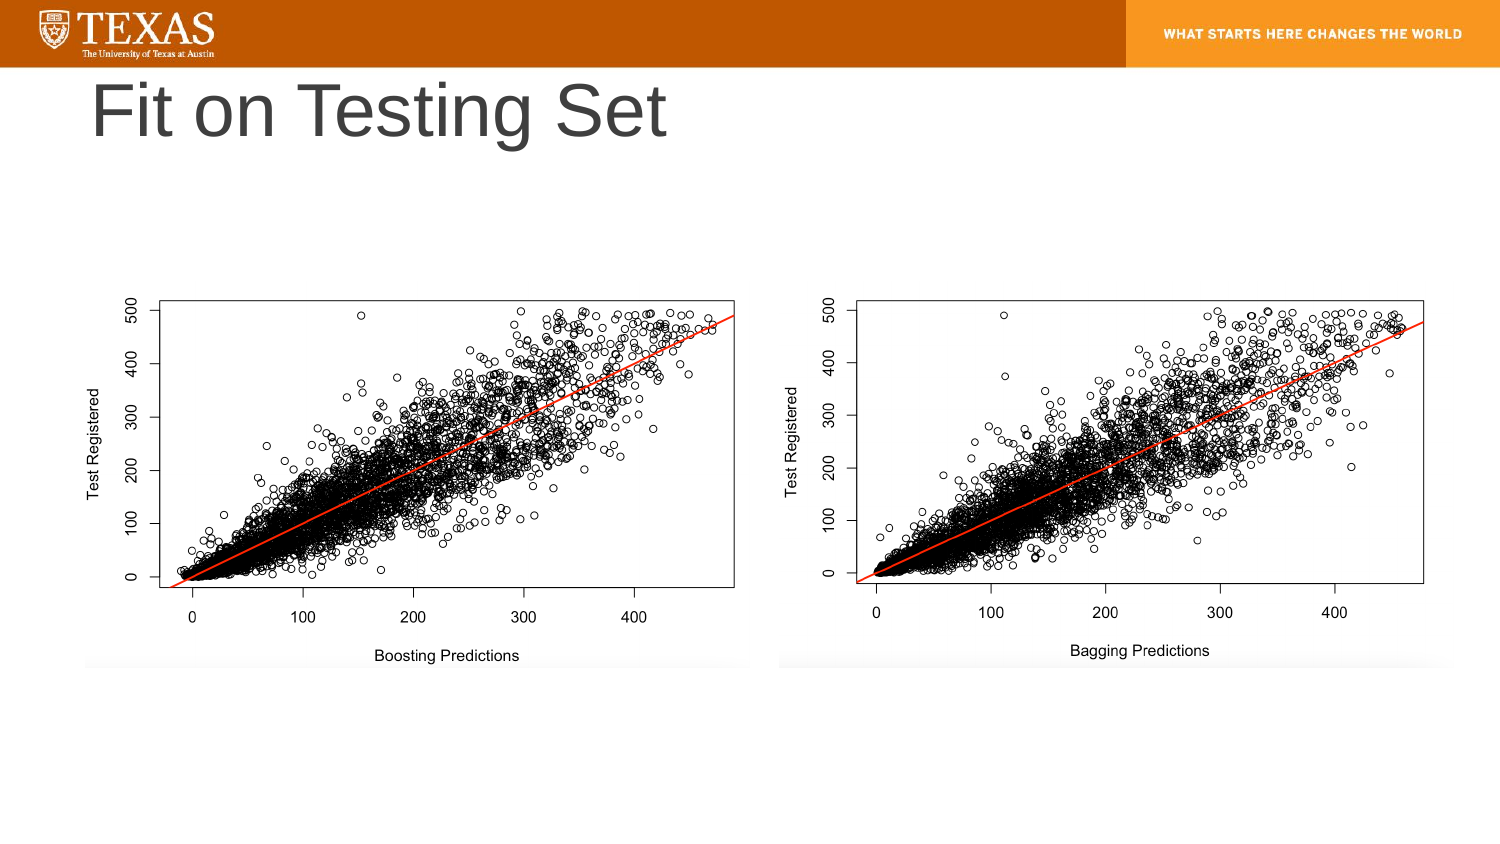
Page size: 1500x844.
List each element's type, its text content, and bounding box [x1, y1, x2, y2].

picture [0, 0, 1500, 844]
title Fit on Testing Set [75, 71, 1150, 141]
